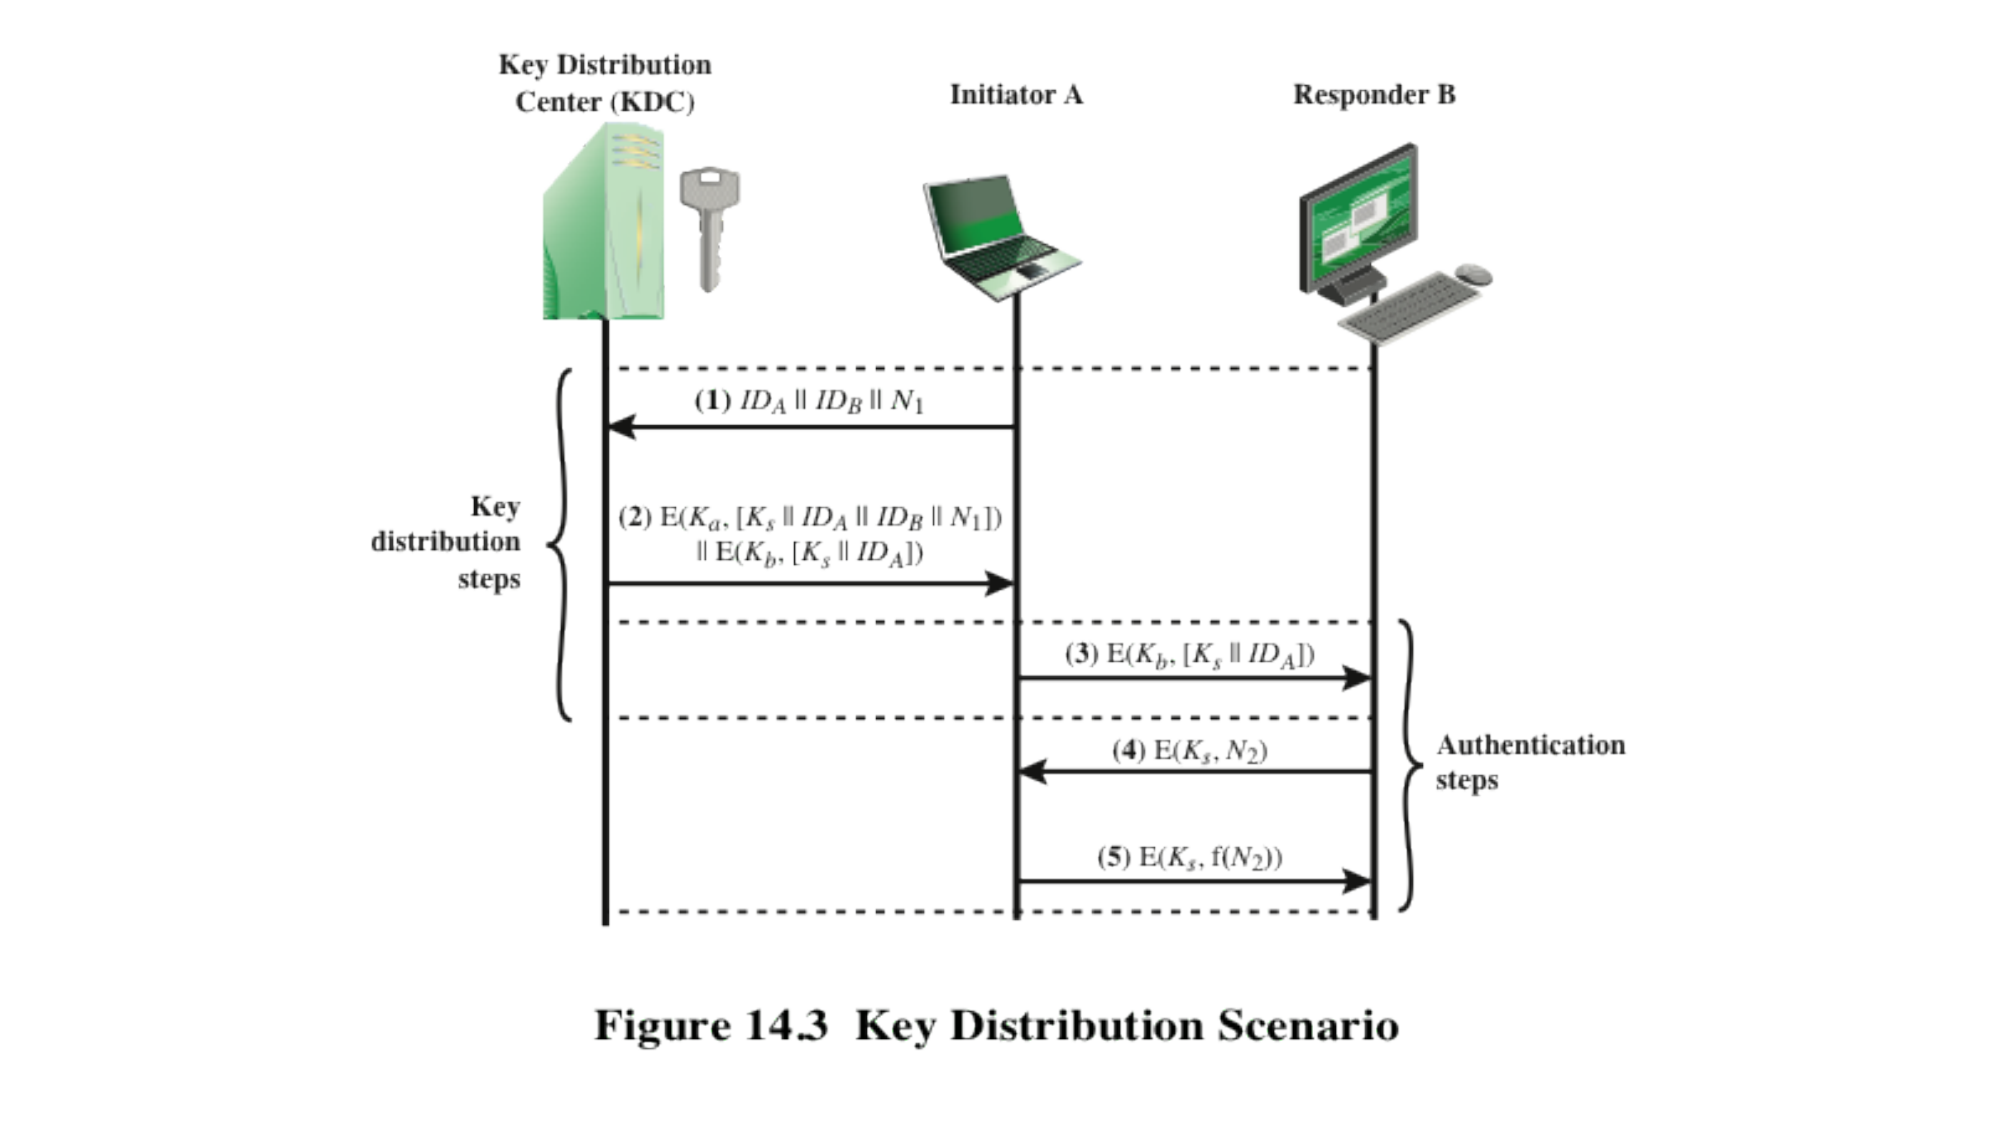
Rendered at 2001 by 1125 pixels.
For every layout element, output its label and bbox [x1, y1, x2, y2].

picture [312, 0, 1688, 1125]
